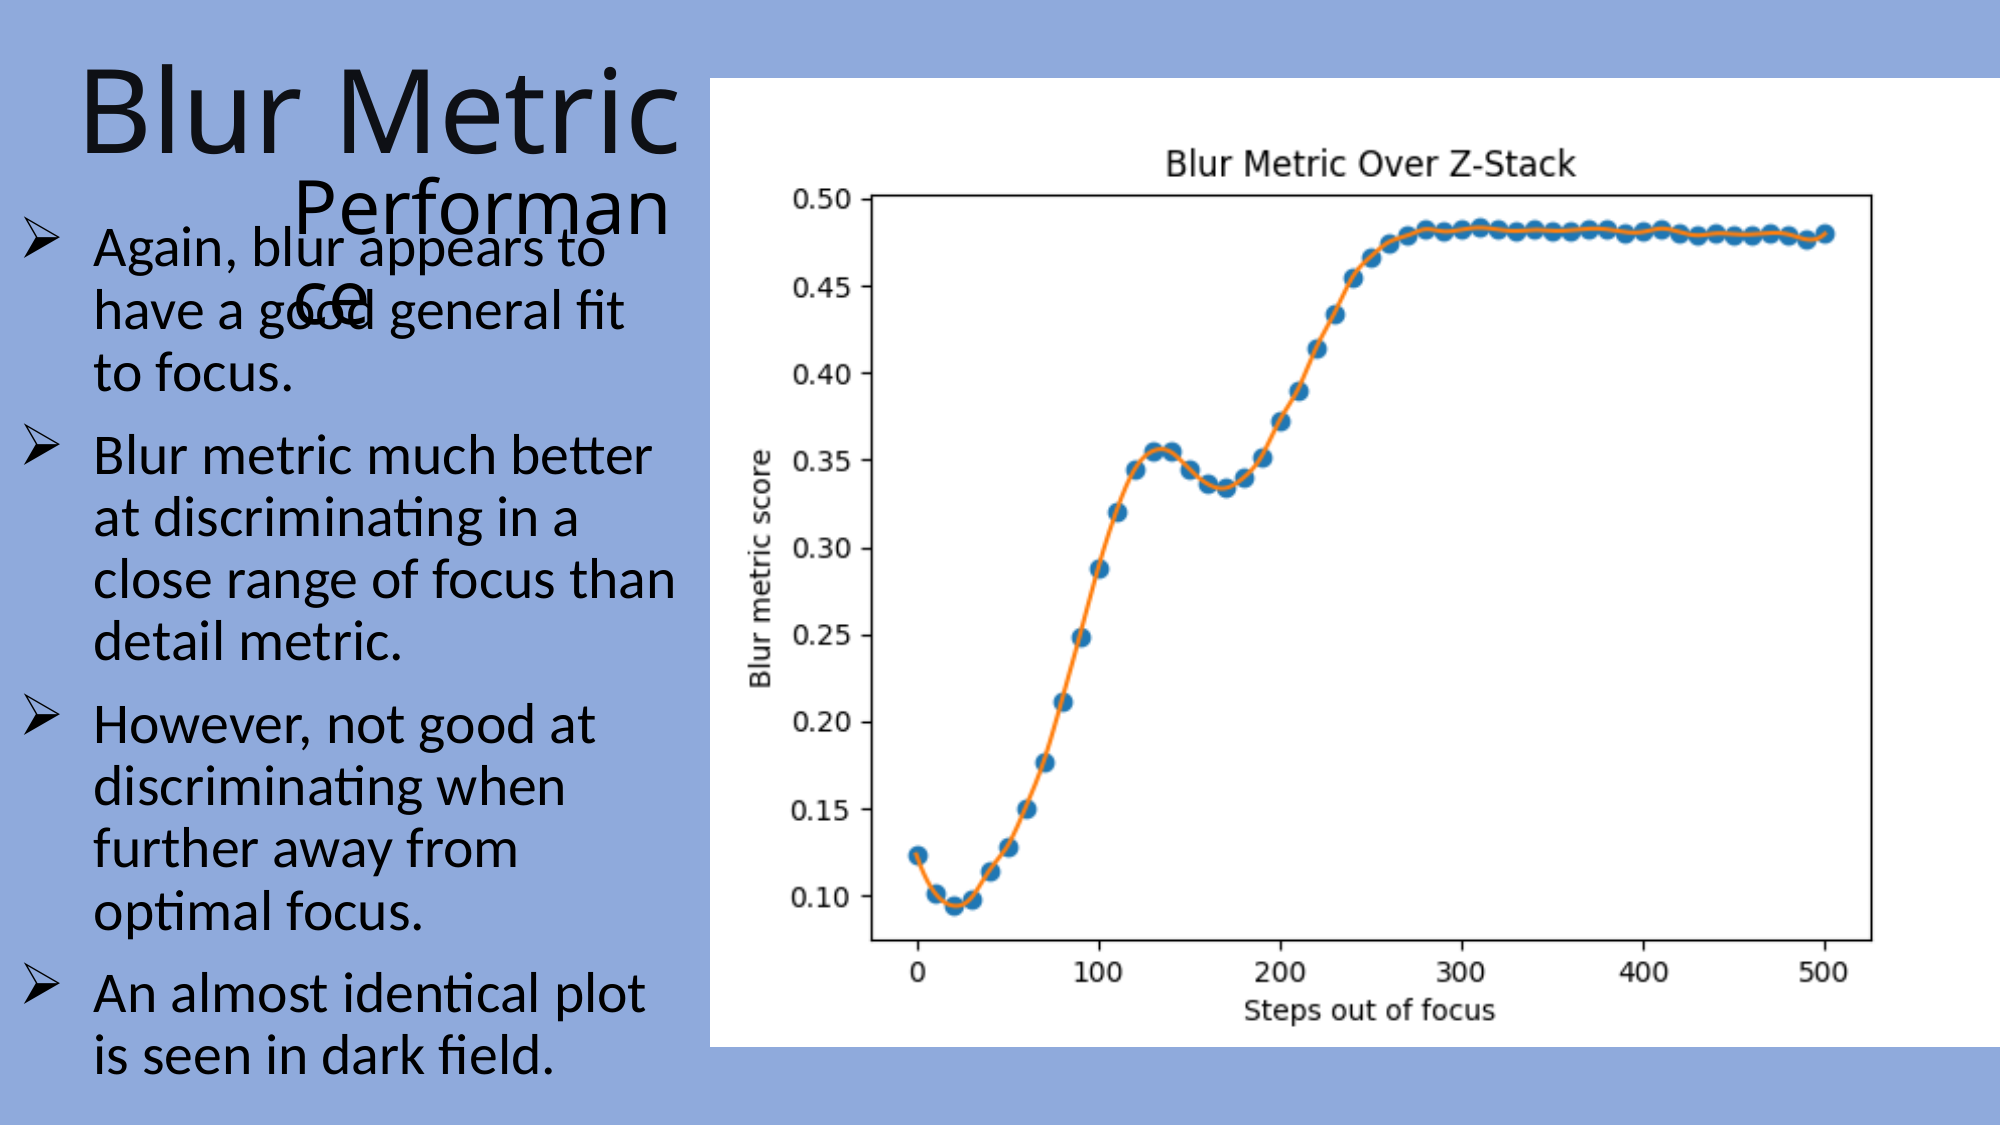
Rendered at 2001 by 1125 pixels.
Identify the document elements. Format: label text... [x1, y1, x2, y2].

text_box Performance [278, 152, 697, 348]
subtitle Again, blur appears to have a good general fit to focus. Blur metric much better at discriminating in a close range of focus than detail metric. However, not good at discriminating when further away from optimal focus. An almost identical plot is seen in dark field. [4, 205, 704, 1099]
picture [710, 78, 2000, 1047]
title Blur Metric [45, 0, 697, 205]
